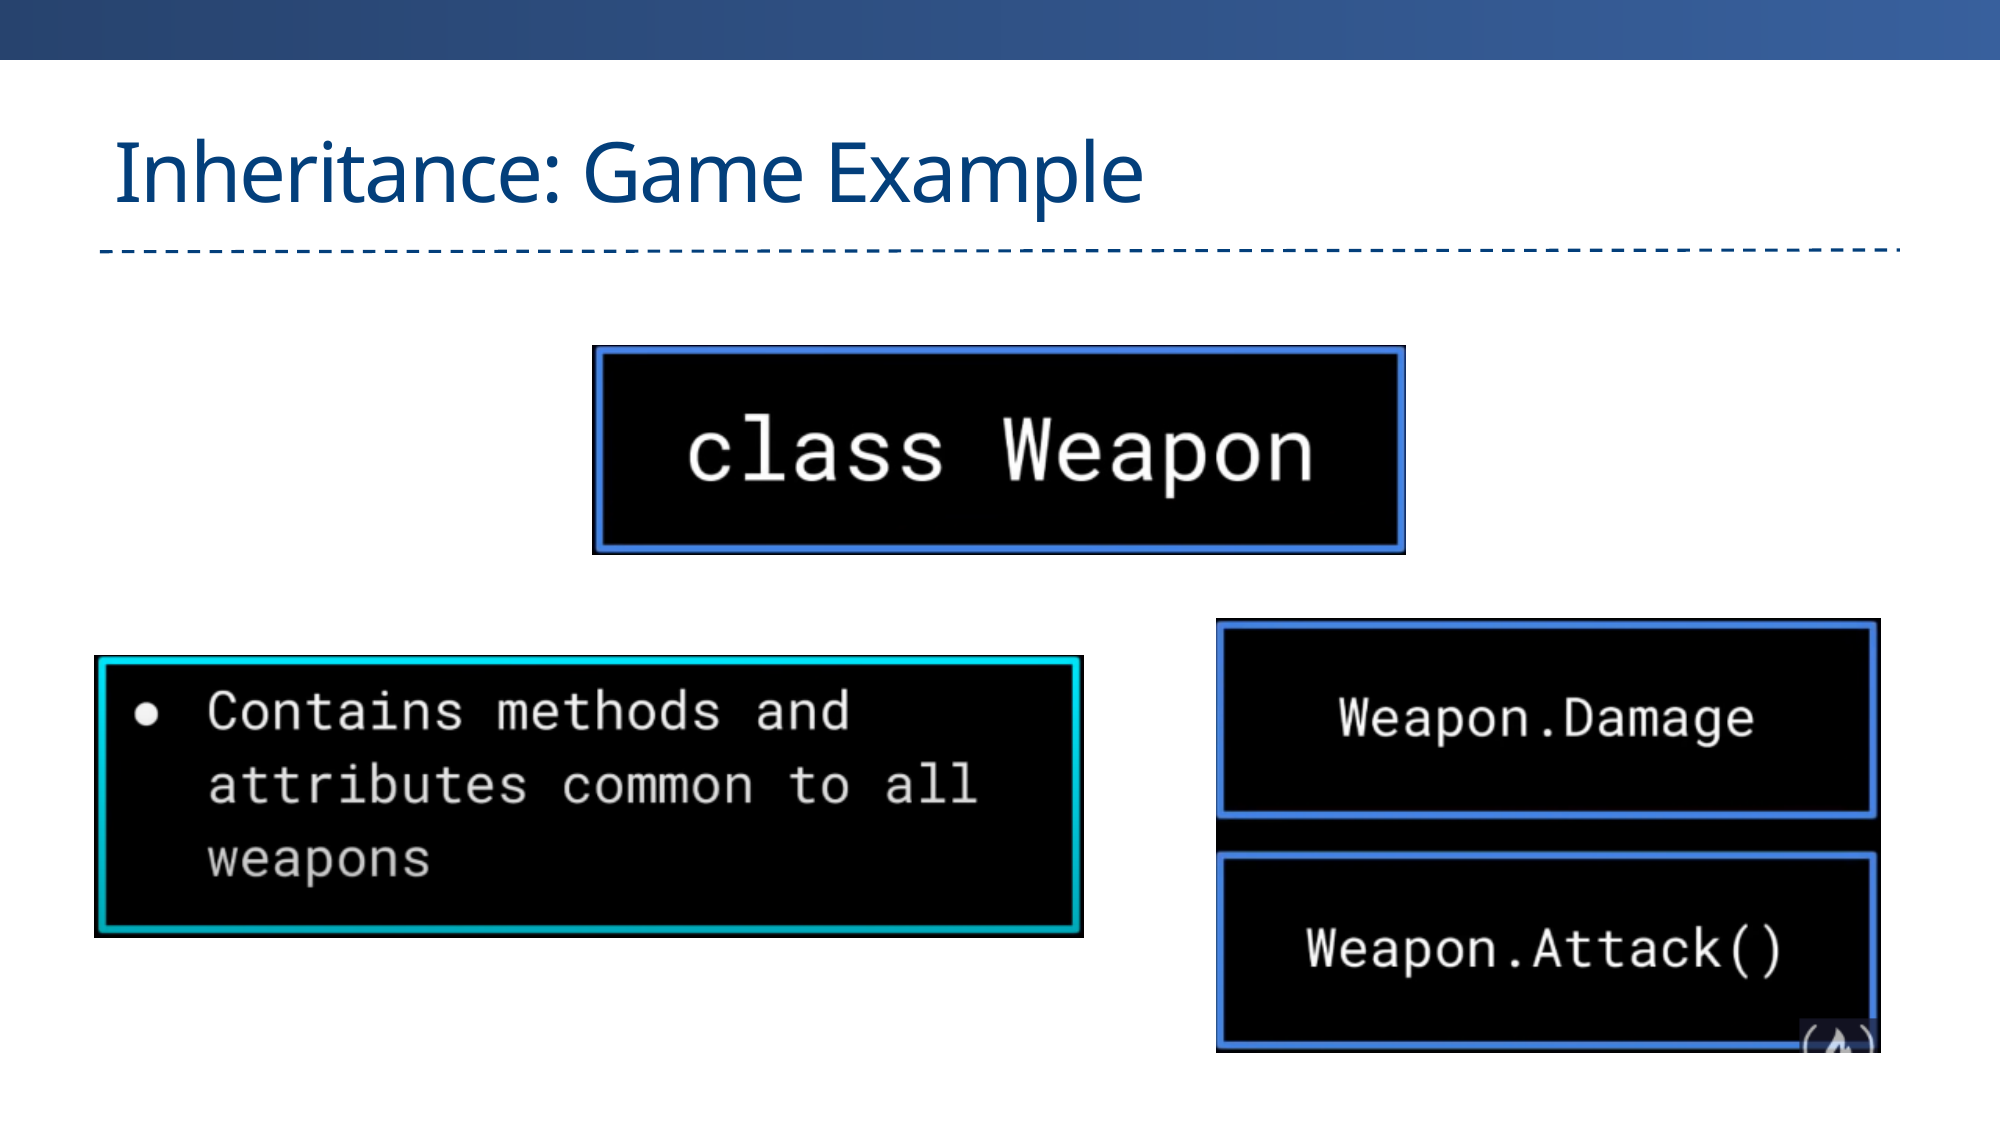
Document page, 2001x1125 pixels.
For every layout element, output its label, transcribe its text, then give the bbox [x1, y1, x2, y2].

picture [1216, 617, 1882, 1053]
picture [592, 345, 1406, 555]
title Inheritance: Game Example [99, 87, 1900, 250]
picture [94, 655, 1084, 938]
